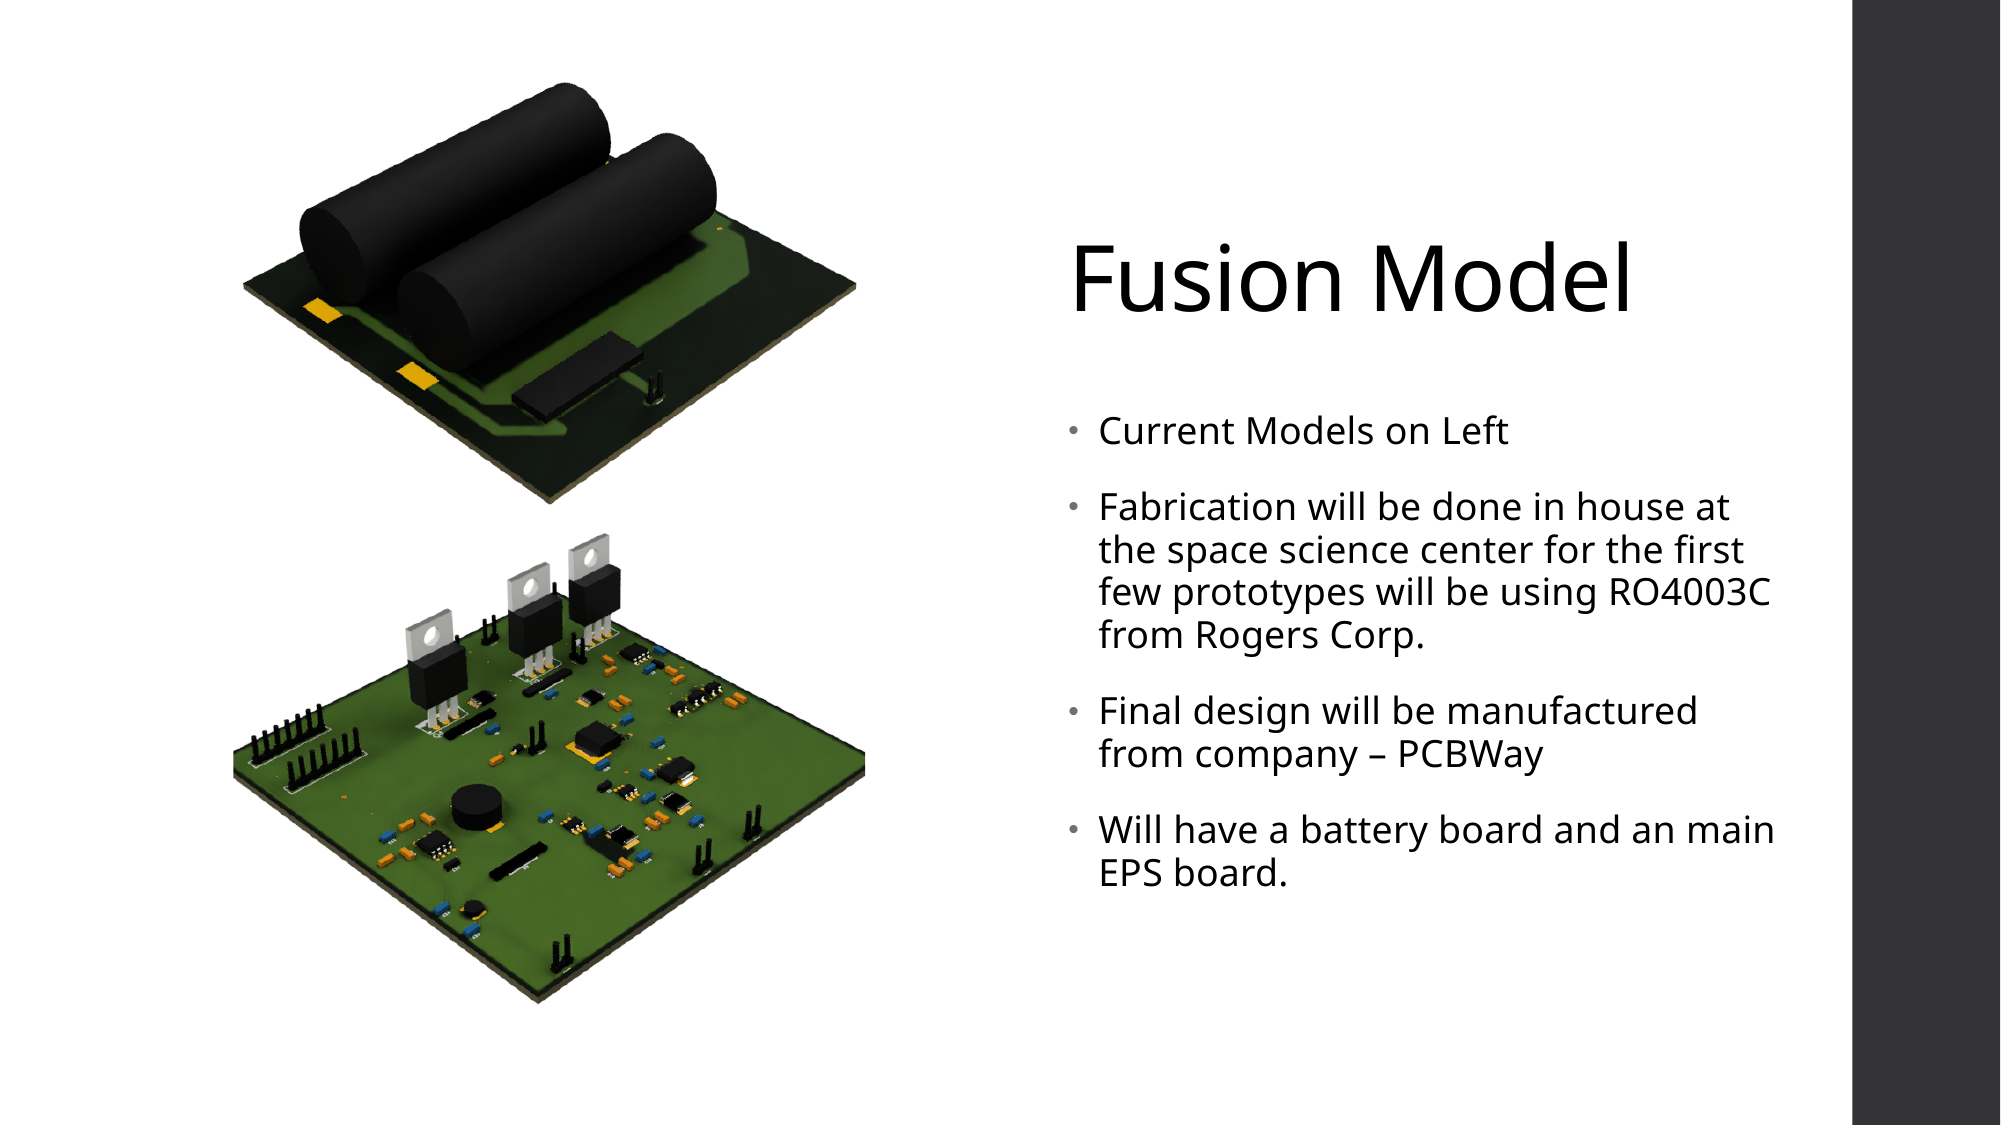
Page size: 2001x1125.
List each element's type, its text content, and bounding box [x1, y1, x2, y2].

picture [232, 67, 866, 1045]
list Current Models on Left Fabrication will be done in house at the space science center for the first few prototypes will be using RO4003C from Rogers Corp. Final design will be manufactured from company – PCBWay Will have a battery board and an main EPS board. [1053, 402, 1804, 1014]
title Fusion Model [1053, 105, 1797, 340]
